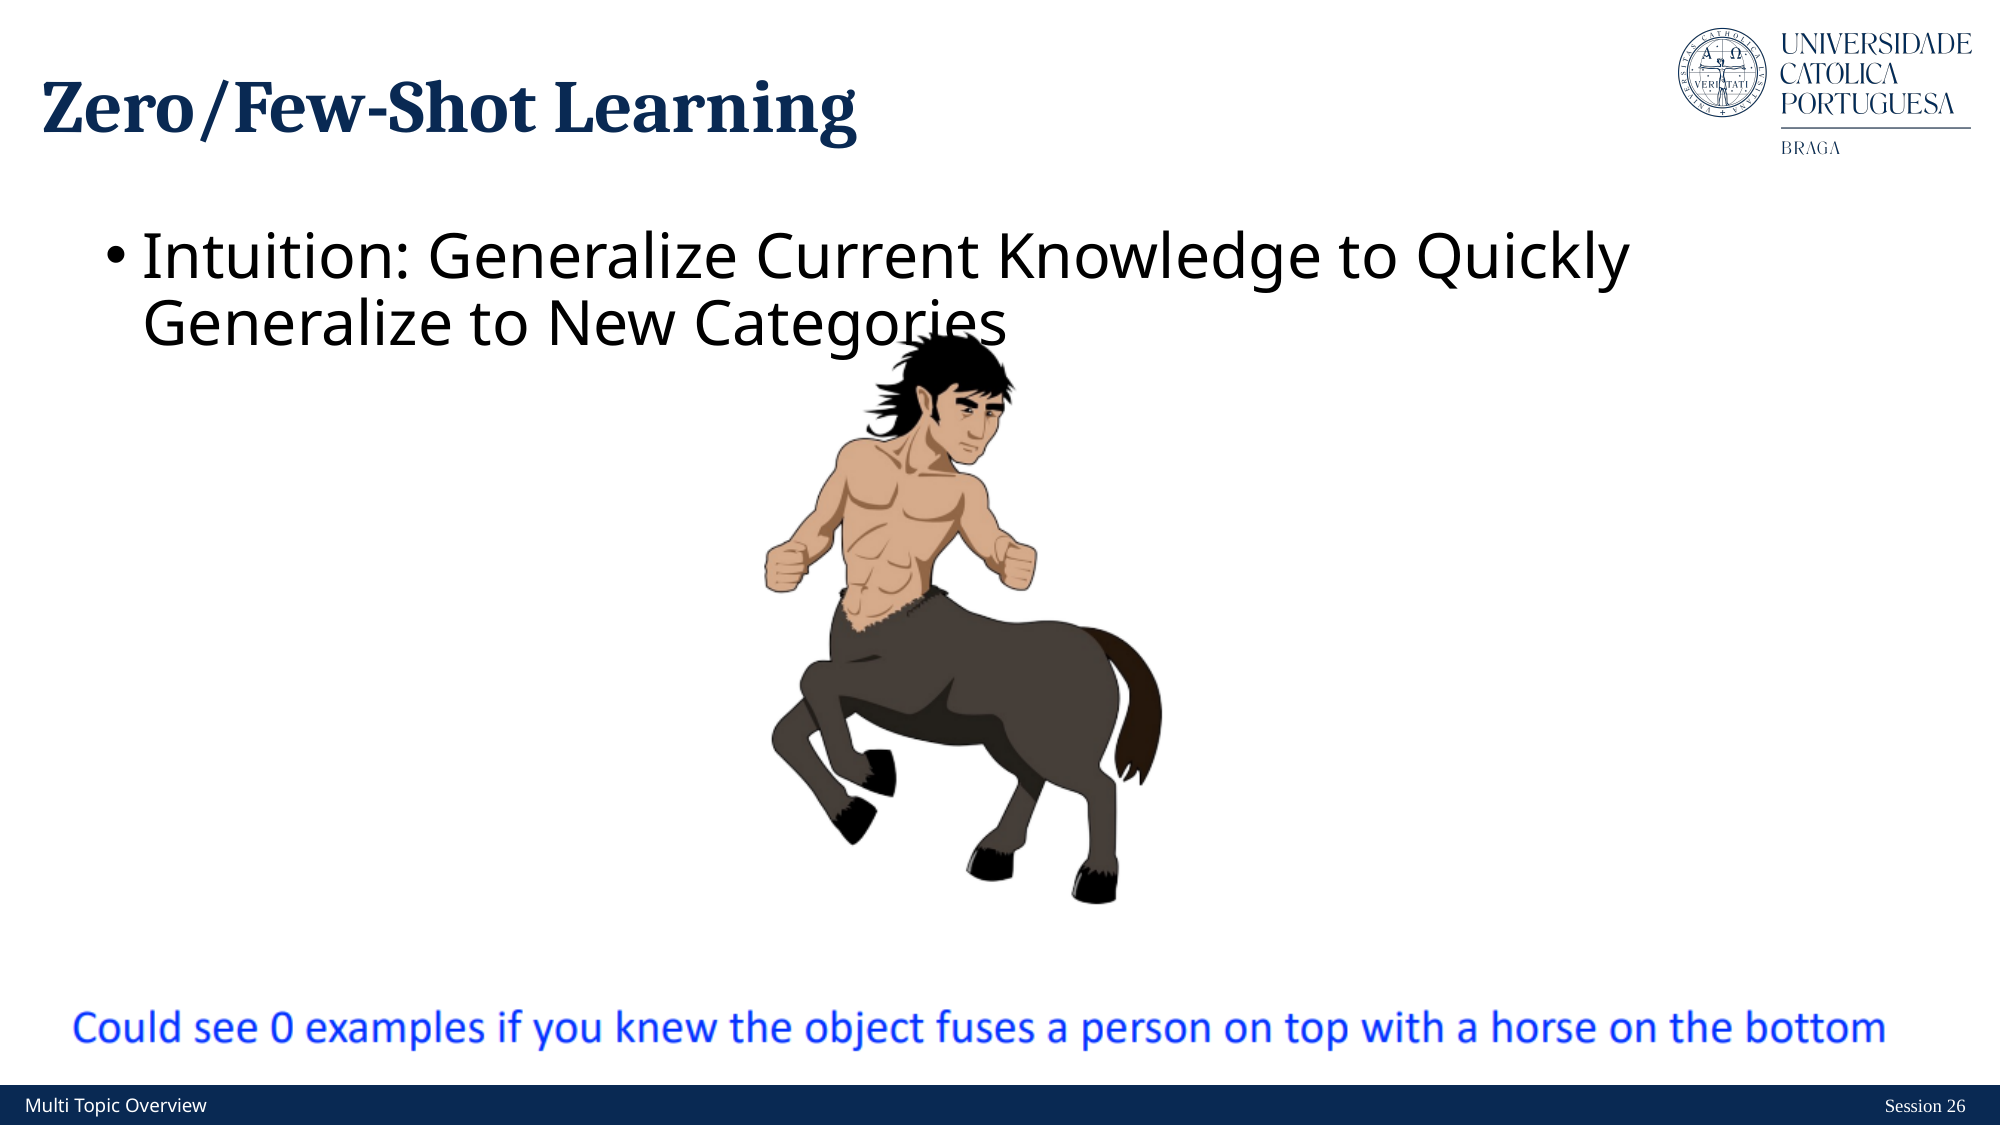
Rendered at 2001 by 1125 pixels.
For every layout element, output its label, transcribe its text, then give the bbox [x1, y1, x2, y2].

list Intuition: Generalize Current Knowledge to Quickly Generalize to New Categories [89, 216, 1895, 311]
text_box Session 26 [1126, 1086, 1981, 1125]
text_box Multi Topic Overview [9, 1086, 1126, 1125]
picture [62, 311, 1896, 1076]
picture [1672, 18, 1982, 163]
title Zero/Few-Shot Learning [27, 0, 1753, 218]
text_box [0, 1085, 2000, 1125]
